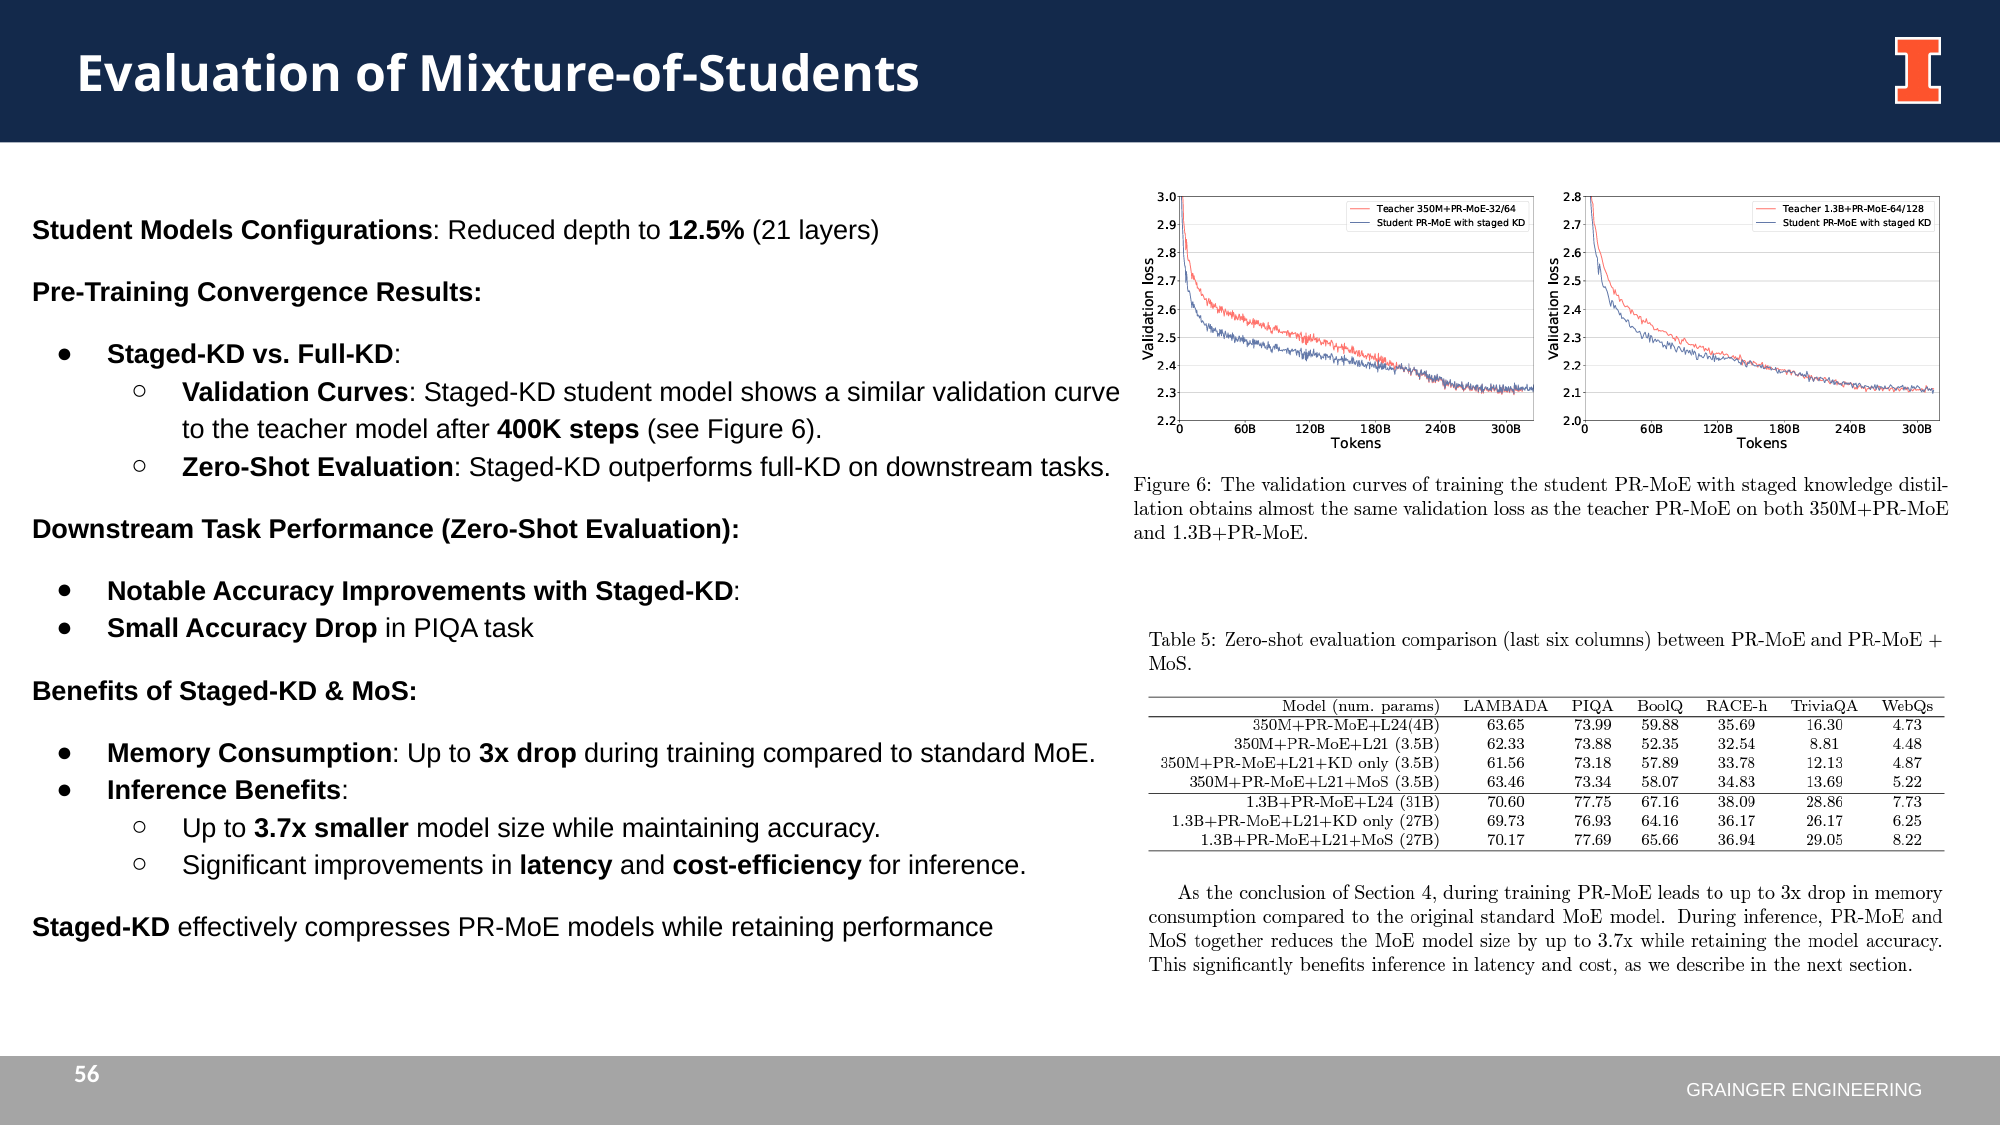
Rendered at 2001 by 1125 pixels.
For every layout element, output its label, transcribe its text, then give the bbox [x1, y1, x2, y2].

text_box GRAINGER ENGINEERING [1531, 1070, 1938, 1108]
picture [1136, 616, 1965, 1003]
picture [1124, 176, 1976, 564]
text_box Student Models Configurations: Reduced depth to 12.5% (21 layers) Pre-Training Convergence Results: Staged-KD vs. Full-KD: Validation Curves: Staged-KD student model shows a similar validation curve to the teacher model after 400K steps (see Figure 6). Zero-Shot Evaluation: Staged-KD outperforms full-KD on downstream tasks. Downstream Task Performance (Zero-Shot Evaluation): Notable Accuracy Improvements with Staged-KD: Small Accuracy Drop in PIQA task Benefits of Staged-KD & MoS: Memory Consumption: Up to 3x drop during training compared to standard MoE. Inference Benefits: Up to 3.7x smaller model size while maintaining accuracy. Significant improvements in latency and cost-efficiency for inference. Staged-KD effectively compresses PR-MoE models while retaining performance [17, 199, 1137, 1019]
text_box Evaluation of Mixture-of-Students [61, 33, 1852, 109]
text_box [0, 1056, 2000, 1125]
slide_number ‹#› [59, 1042, 510, 1103]
text_box [0, 0, 2000, 143]
picture [1895, 37, 1942, 104]
